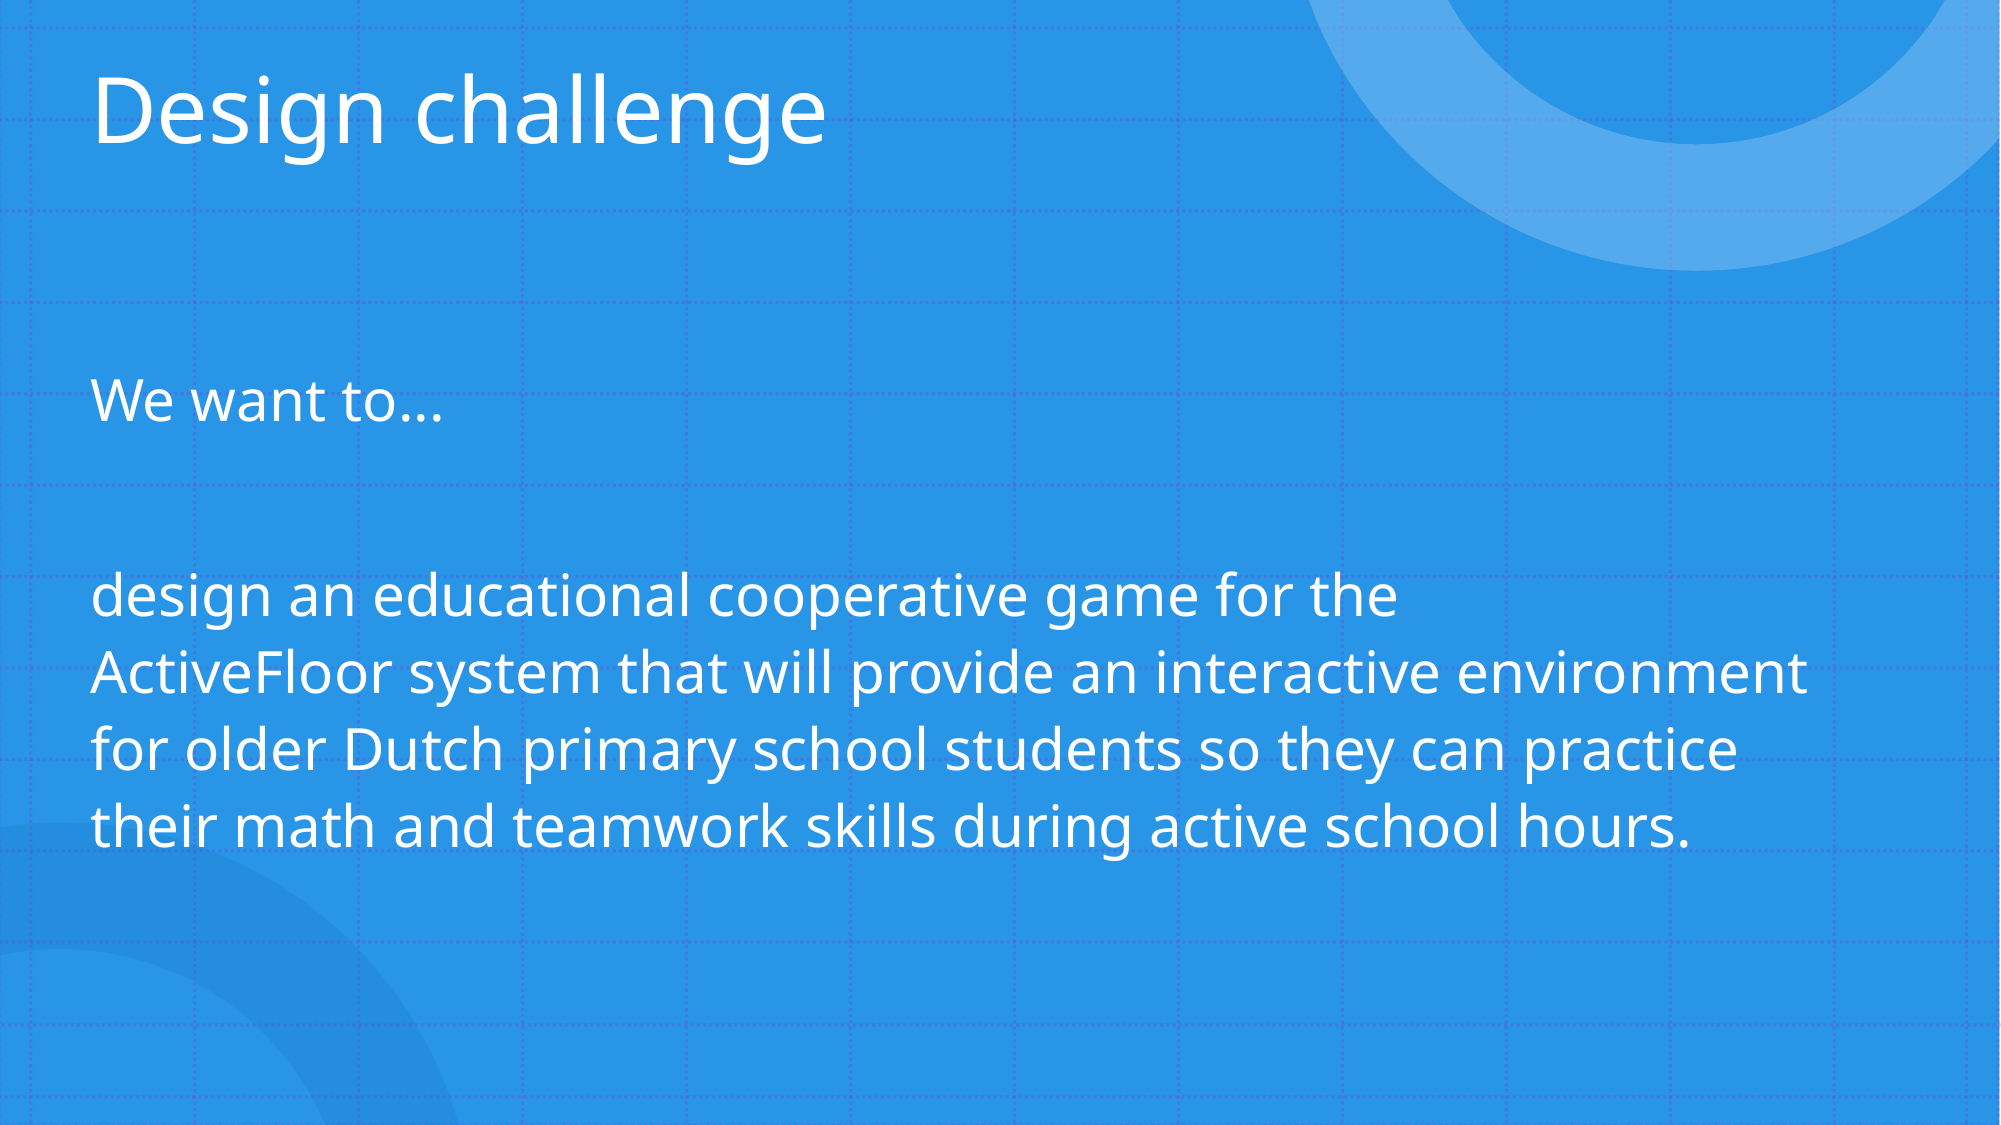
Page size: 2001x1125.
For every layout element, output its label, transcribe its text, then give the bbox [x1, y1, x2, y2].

list We want to... design an educational cooperative game for the ActiveFloor system that will provide an interactive environment for older Dutch primary school students so they can practice their math and teamwork skills during active school hours. [75, 299, 1834, 1014]
title Design challenge [75, 59, 1834, 278]
